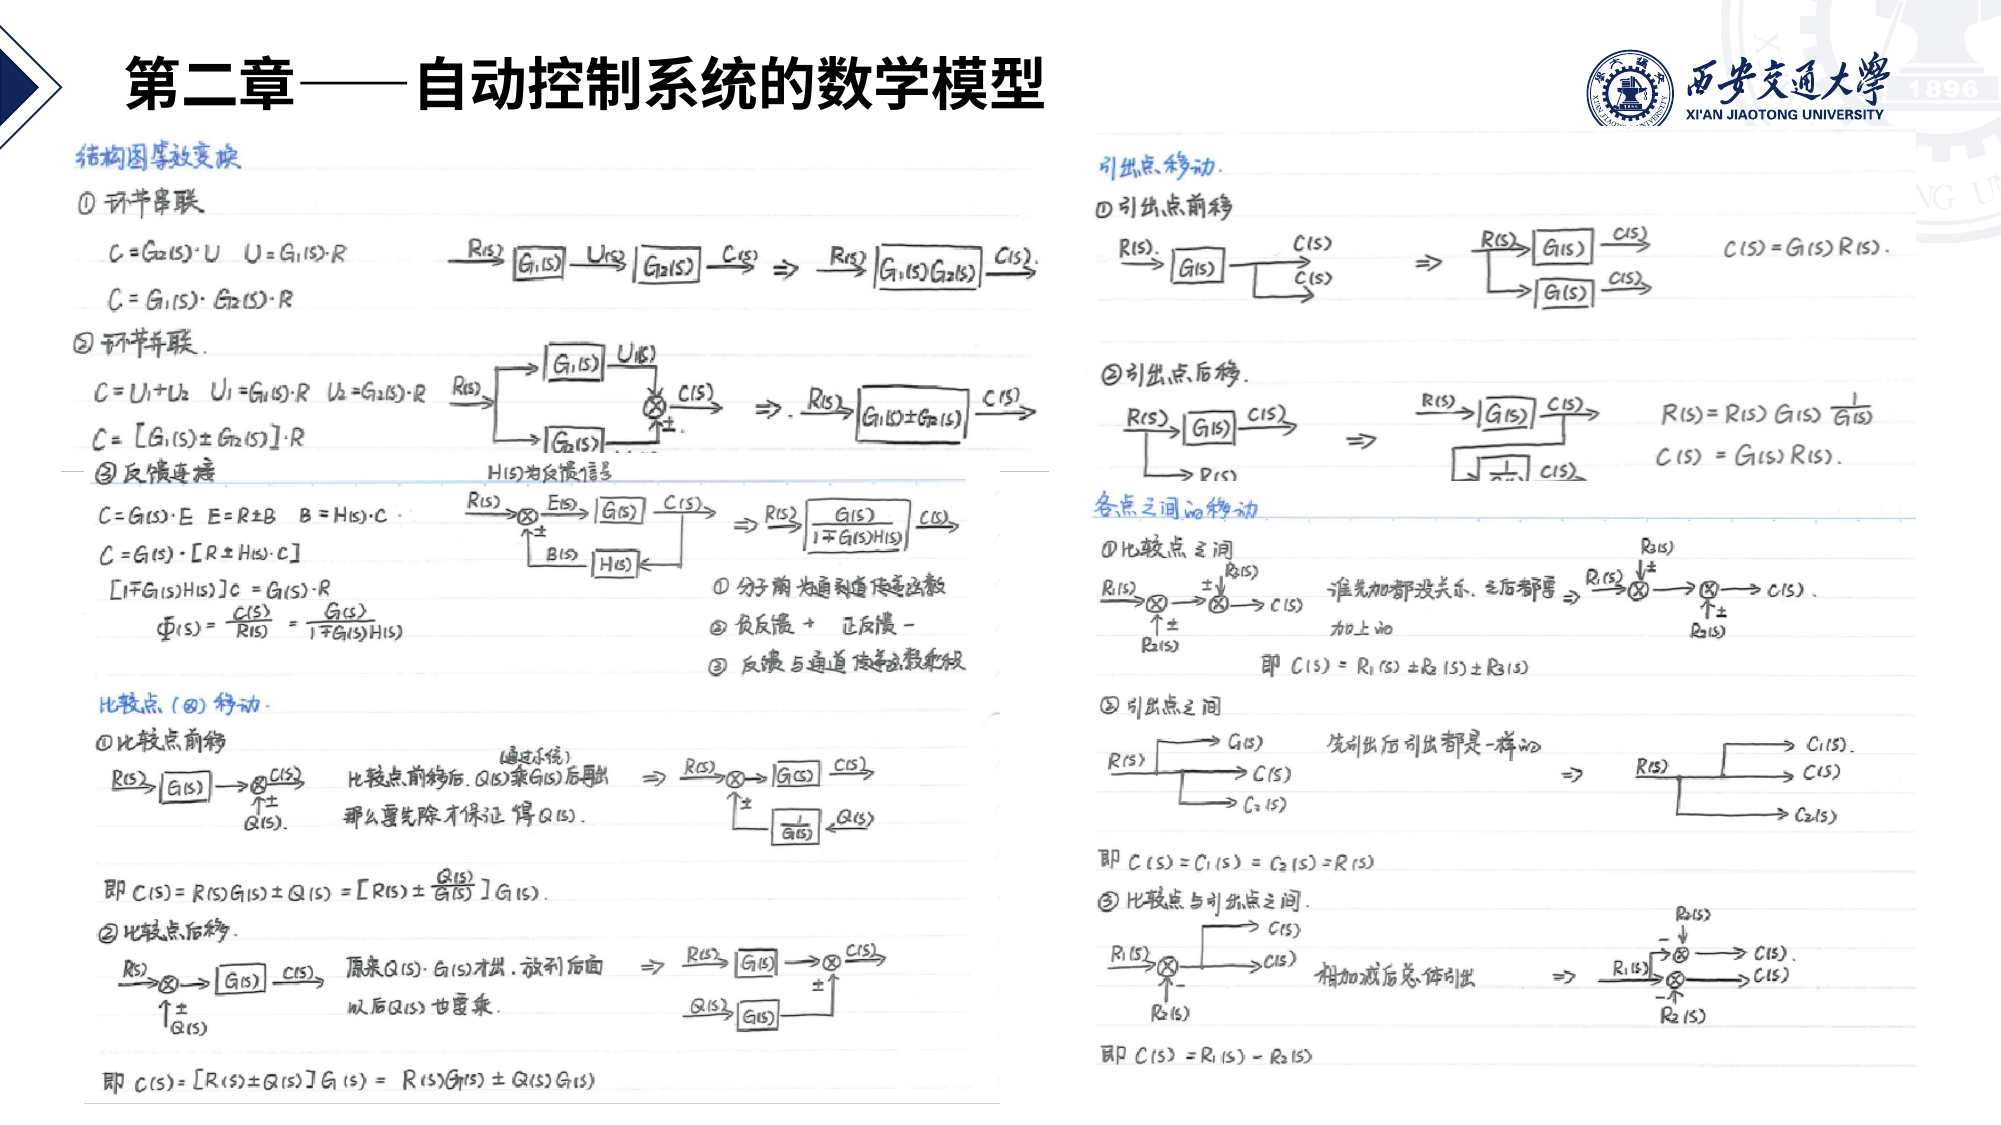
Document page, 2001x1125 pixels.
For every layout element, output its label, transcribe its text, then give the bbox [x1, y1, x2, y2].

picture [1079, 126, 1916, 1077]
list 第二章——自动控制系统的数学模型 [108, 48, 1067, 127]
picture [61, 126, 1049, 1105]
